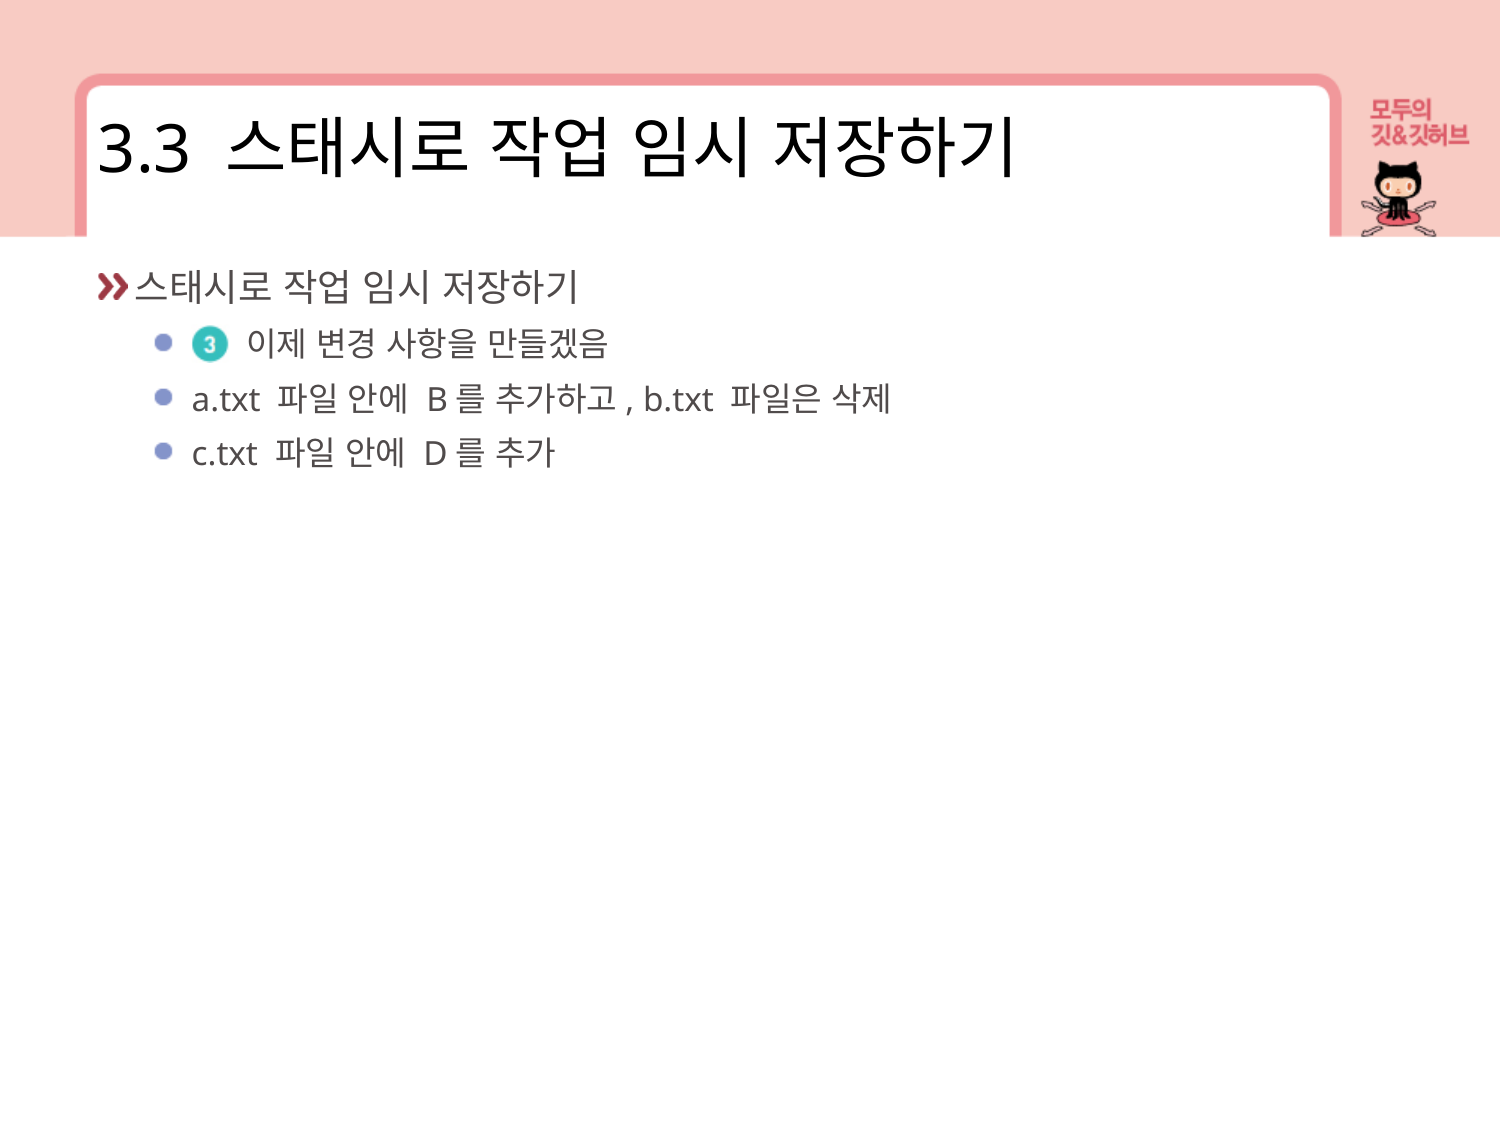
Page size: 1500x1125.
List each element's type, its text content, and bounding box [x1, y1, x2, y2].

text_box 3.3 스태시로 작업 임시 저장하기 [82, 61, 1413, 193]
picture [0, 0, 1500, 1125]
text_box 스태시로 작업 임시 저장하기 이제 변경 사항을 만들겠음 a.txt 파일 안에 B를 추가하고, b.txt 파일은 삭제 c.txt 파일 안에 D를 추가 [82, 252, 1413, 1067]
